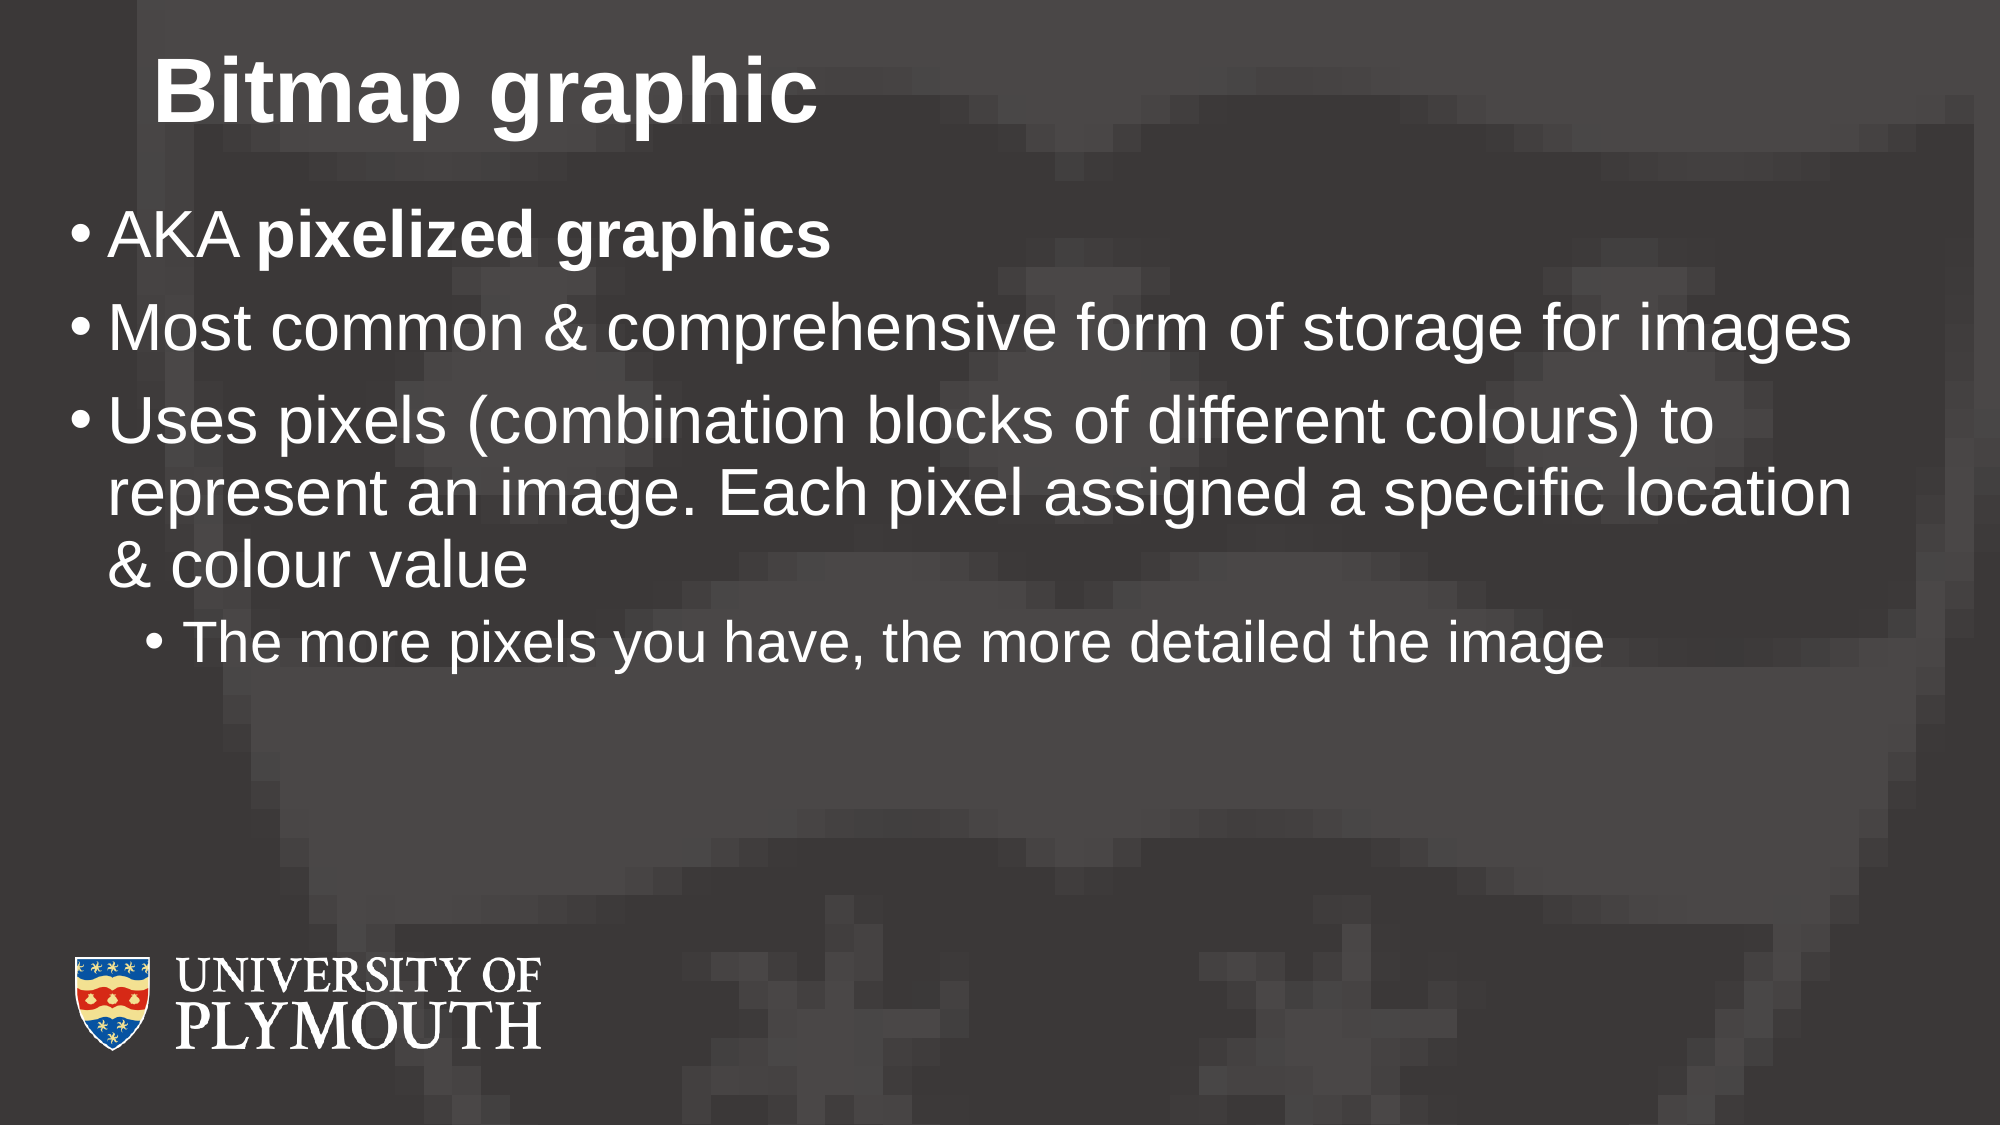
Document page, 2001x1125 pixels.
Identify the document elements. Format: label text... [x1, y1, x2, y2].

title Bitmap graphic [137, 13, 1863, 173]
list AKA pixelized graphics Most common & comprehensive form of storage for images Uses pixels (combination blocks of different colours) to represent an image. Each pixel assigned a specific location & colour value The more pixels you have, the more detailed the image [54, 192, 1910, 1039]
picture [75, 1039, 541, 1053]
